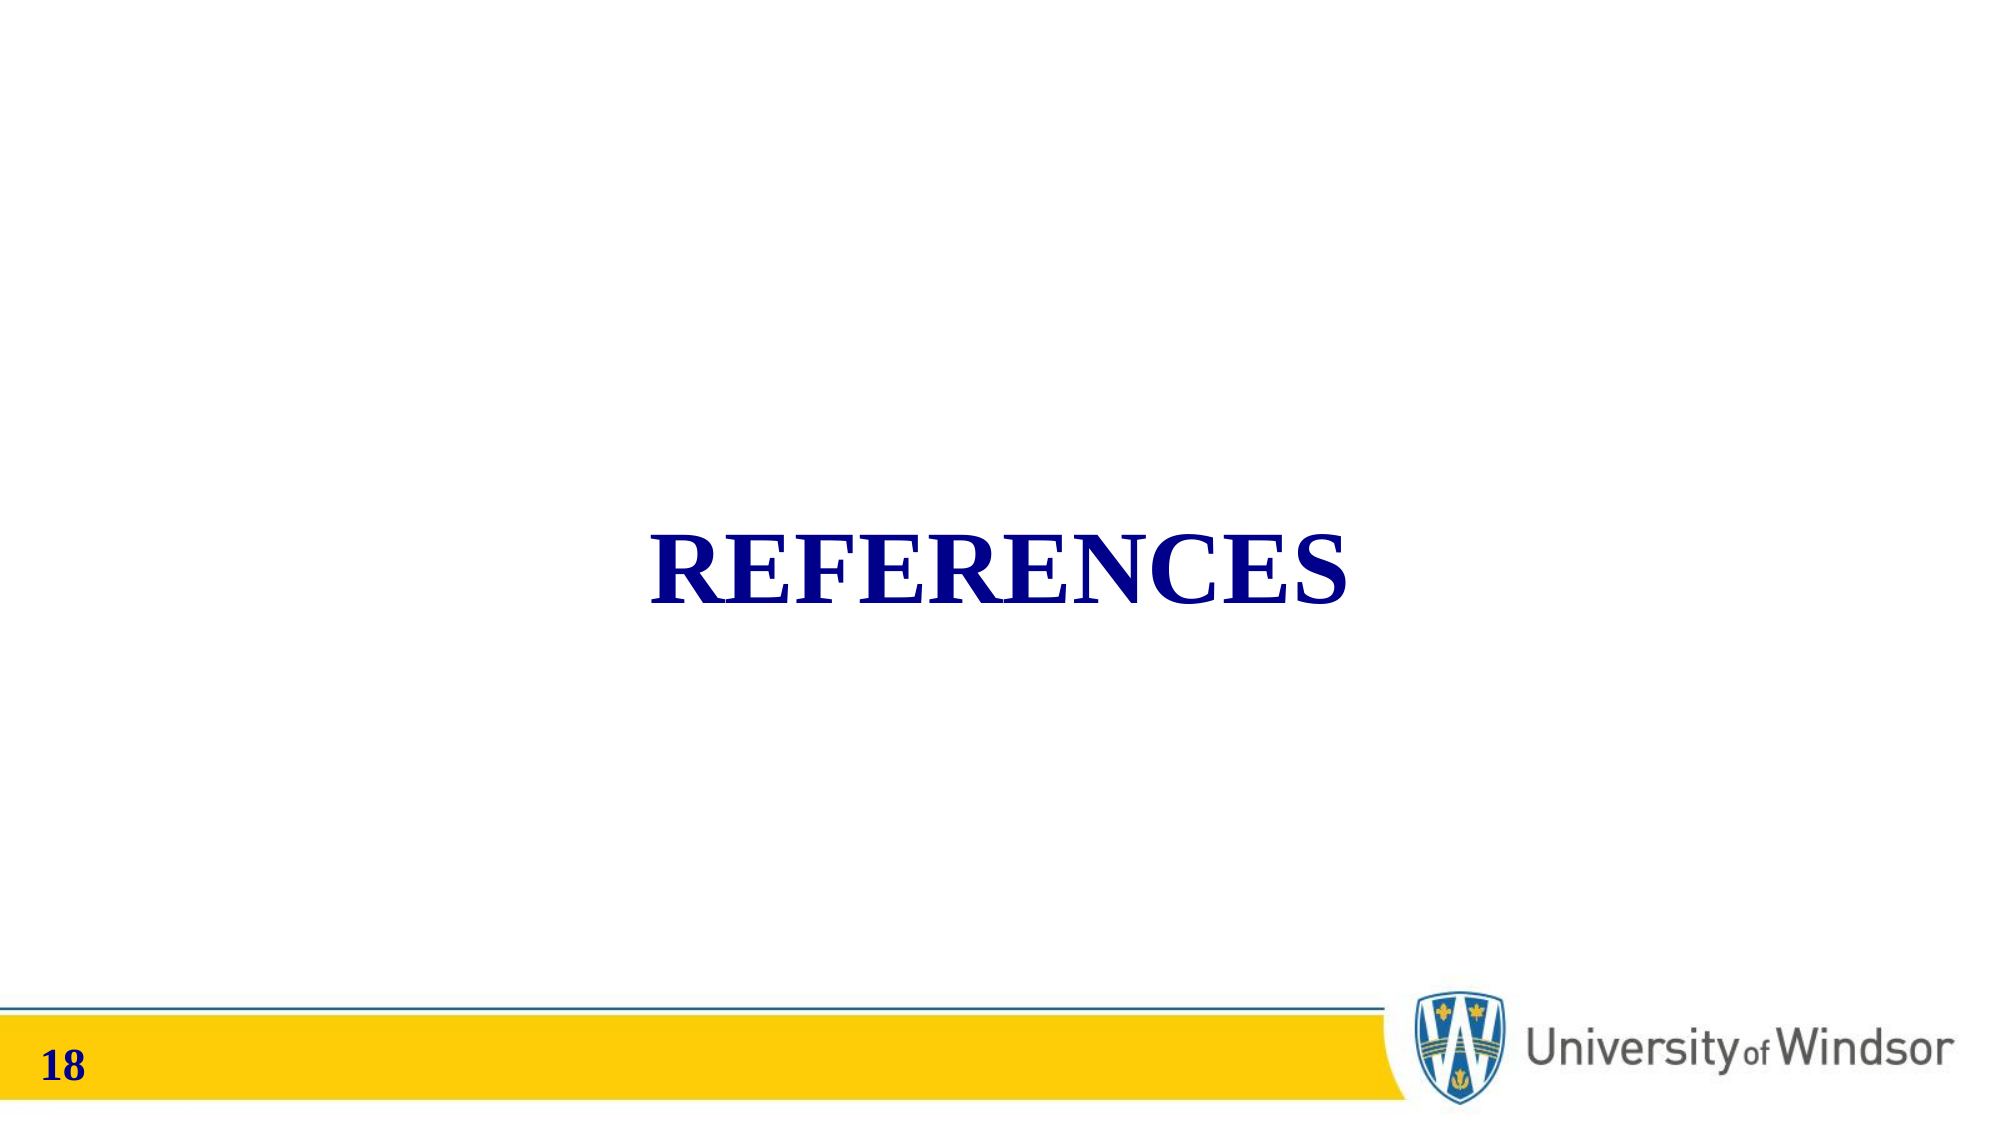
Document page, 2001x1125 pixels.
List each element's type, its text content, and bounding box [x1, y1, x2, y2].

picture [0, 974, 2000, 1125]
slide_number ‹#› [24, 1027, 114, 1087]
text_box REFERENCES [324, 484, 1676, 640]
